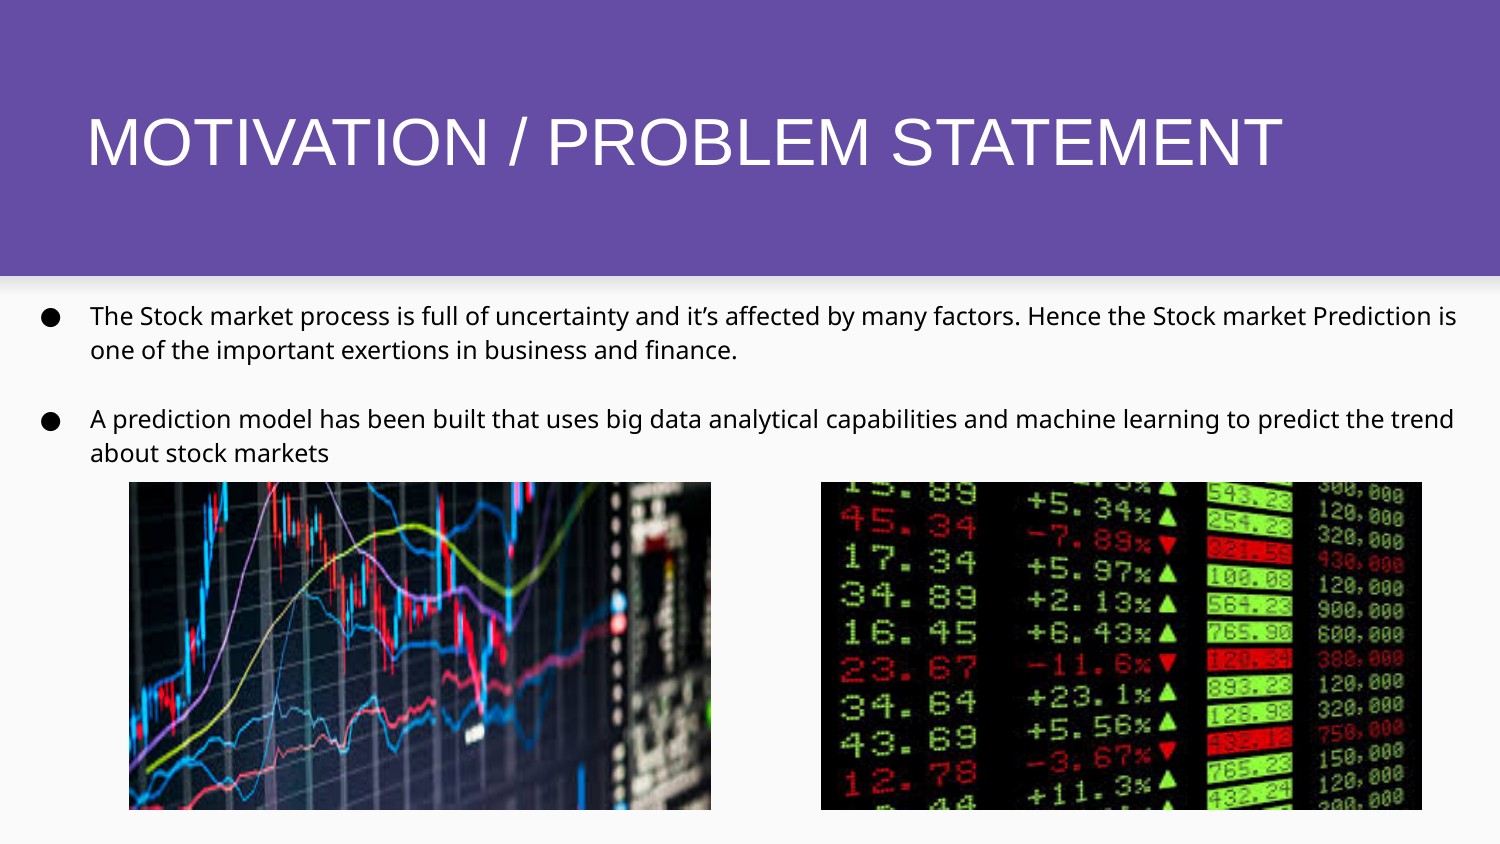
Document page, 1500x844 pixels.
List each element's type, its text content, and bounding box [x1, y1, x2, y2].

picture [129, 482, 711, 810]
text_box The Stock market process is full of uncertainty and it’s affected by many factors. Hence the Stock market Prediction is one of the important exertions in business and finance. A prediction model has been built that uses big data analytical capabilities and machine learning to predict the trend about stock markets [0, 280, 1500, 608]
picture [821, 482, 1422, 810]
title MOTIVATION / PROBLEM STATEMENT [71, 67, 1456, 194]
